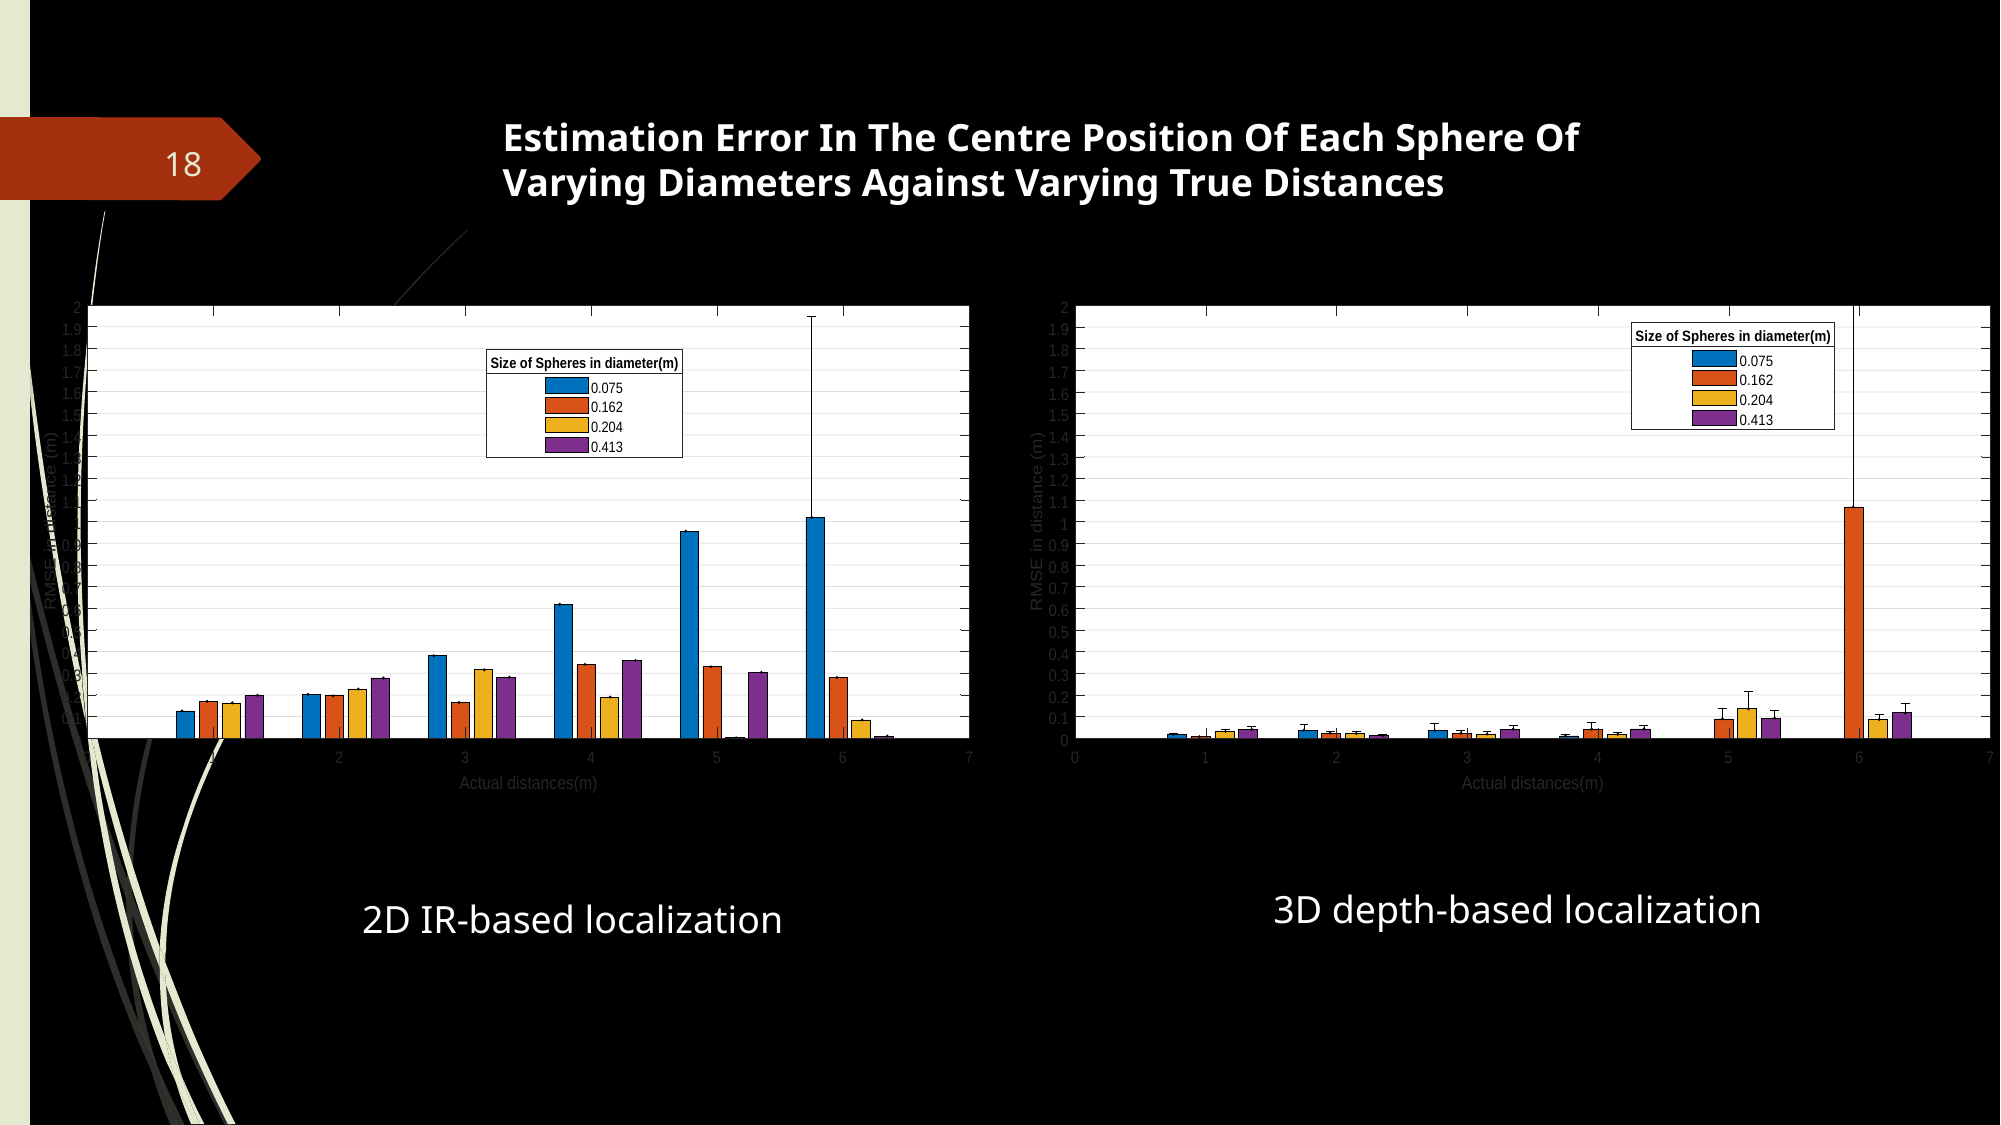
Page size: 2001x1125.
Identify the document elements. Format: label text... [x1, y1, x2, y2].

text_box Estimation Error In The Centre Position Of Each Sphere Of Varying Diameters Against Varying True Distances [487, 106, 1675, 212]
text_box 2D IR-based localization [347, 888, 799, 949]
slide_number 18 [149, 129, 326, 203]
picture [38, 294, 974, 797]
text_box 3D depth-based localization [1258, 878, 1779, 938]
picture [1026, 294, 1997, 797]
